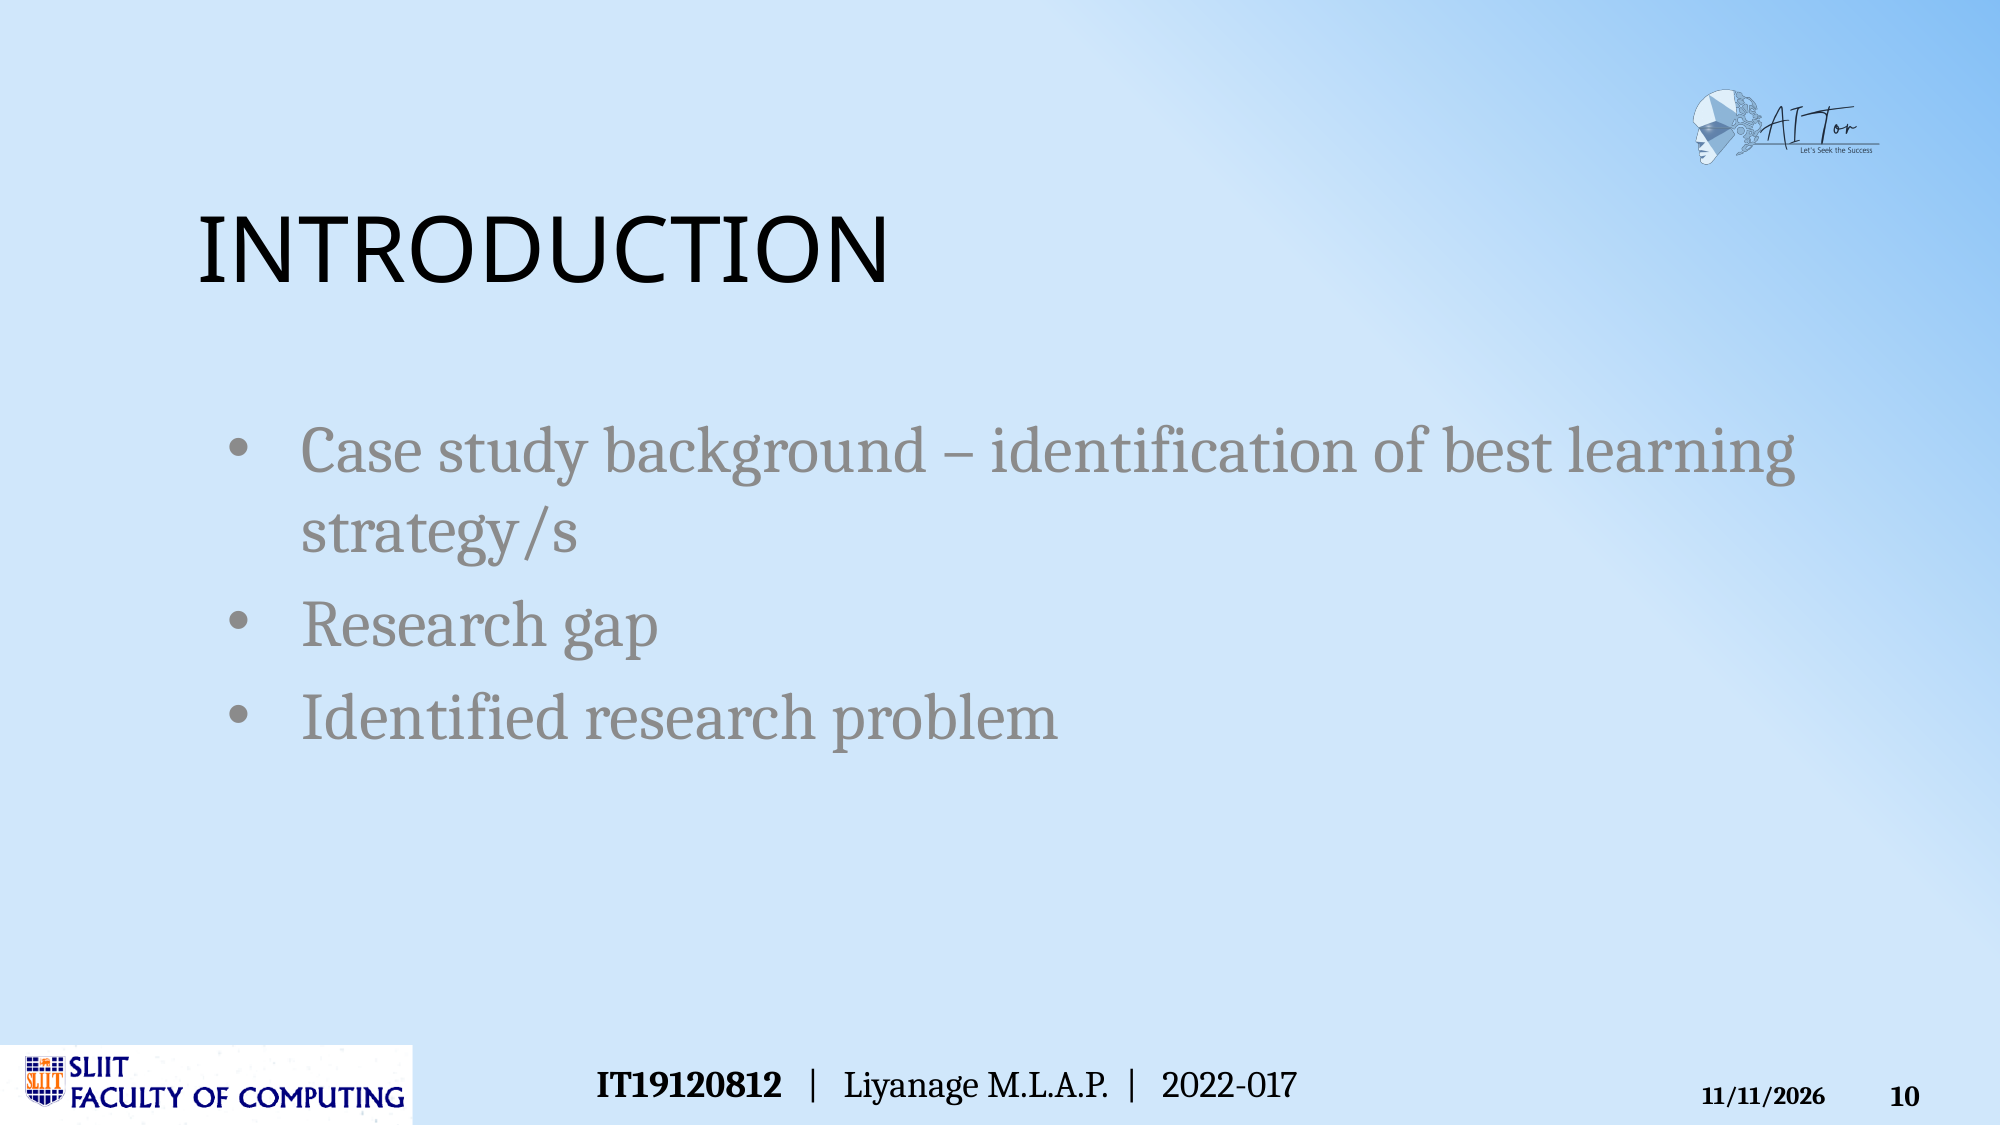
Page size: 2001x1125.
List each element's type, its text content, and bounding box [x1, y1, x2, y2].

title INTRODUCTION [182, 125, 1883, 367]
picture [1657, 72, 1932, 178]
text_box IT19120812 | Liyanage M.L.A.P. | 2022-017 [580, 1050, 1702, 1114]
subtitle Case study background – identification of best learning strategy/s Research gap Identified research problem [211, 398, 1834, 841]
picture [0, 1045, 413, 1125]
